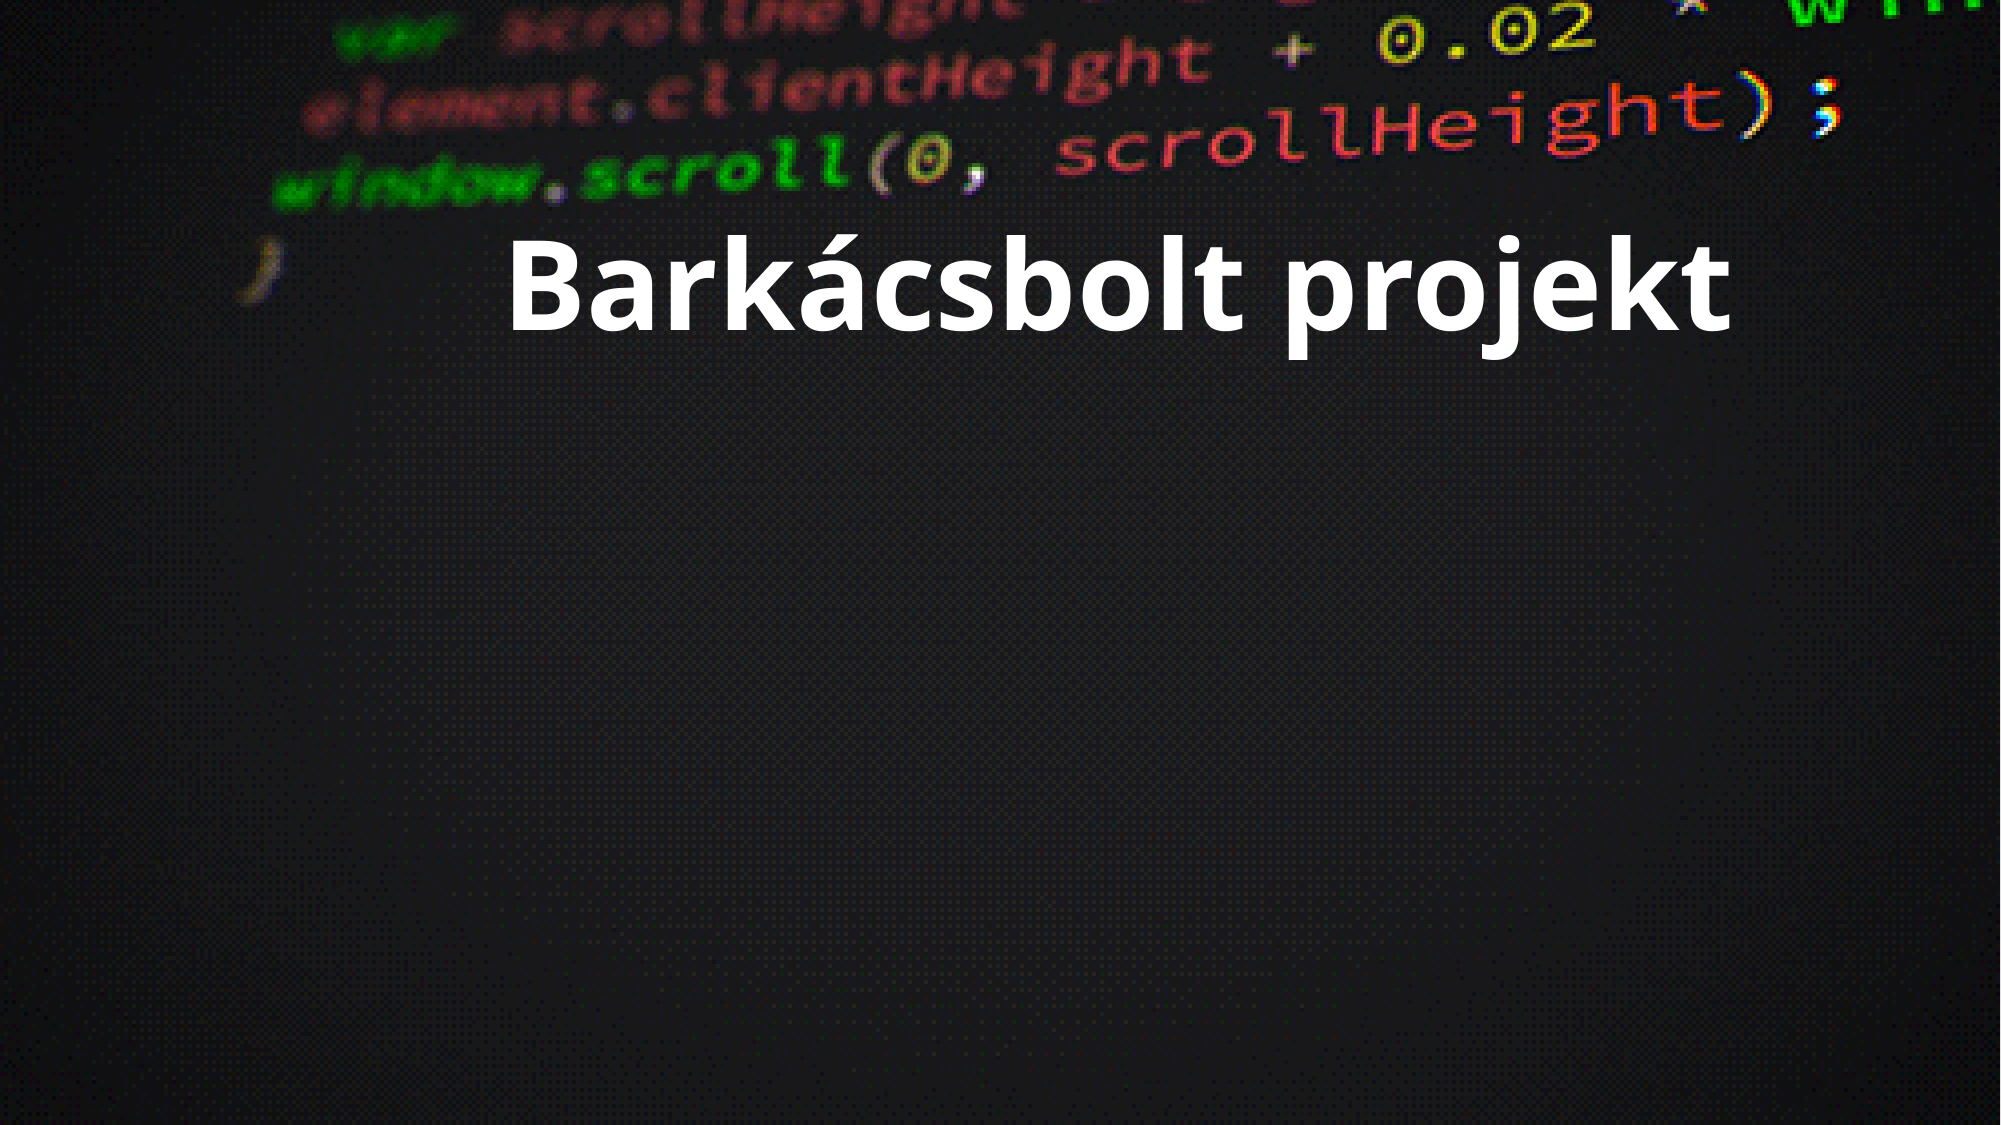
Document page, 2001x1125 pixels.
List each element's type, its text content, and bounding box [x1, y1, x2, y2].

picture [0, 0, 2001, 1125]
title Barkácsbolt projekt [368, 166, 1869, 366]
